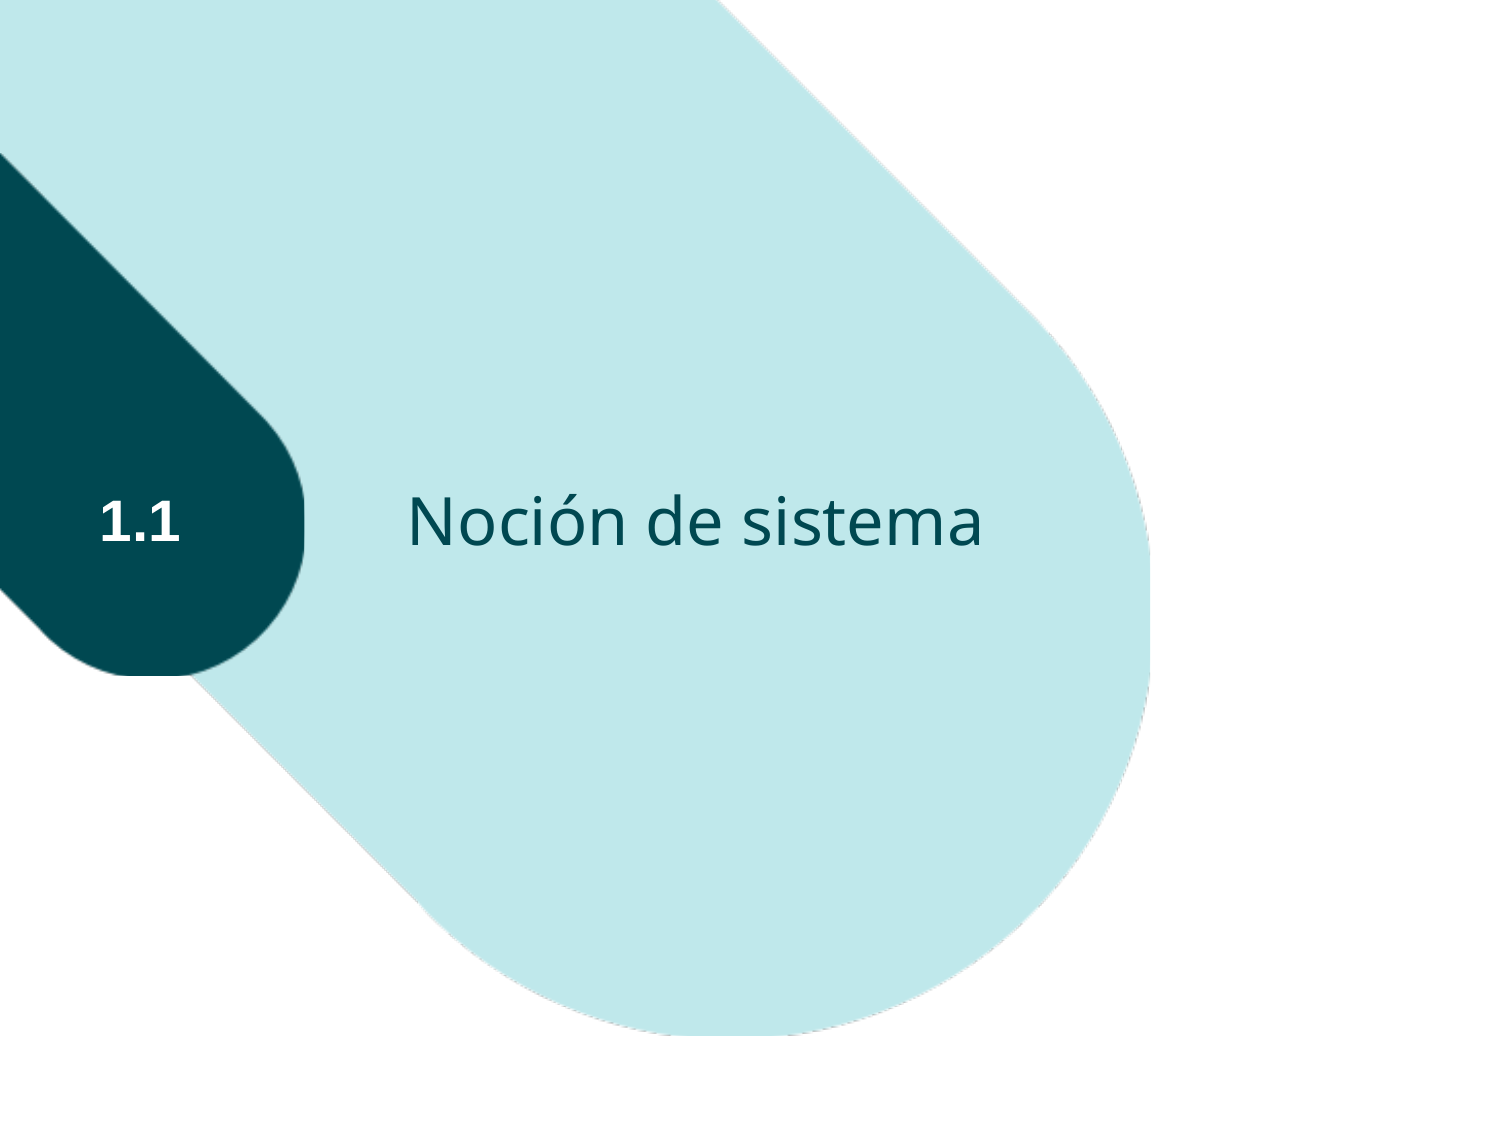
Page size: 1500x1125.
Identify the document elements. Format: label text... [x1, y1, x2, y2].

list 1.1 [81, 454, 200, 581]
title Noción de sistema [391, 342, 1116, 567]
